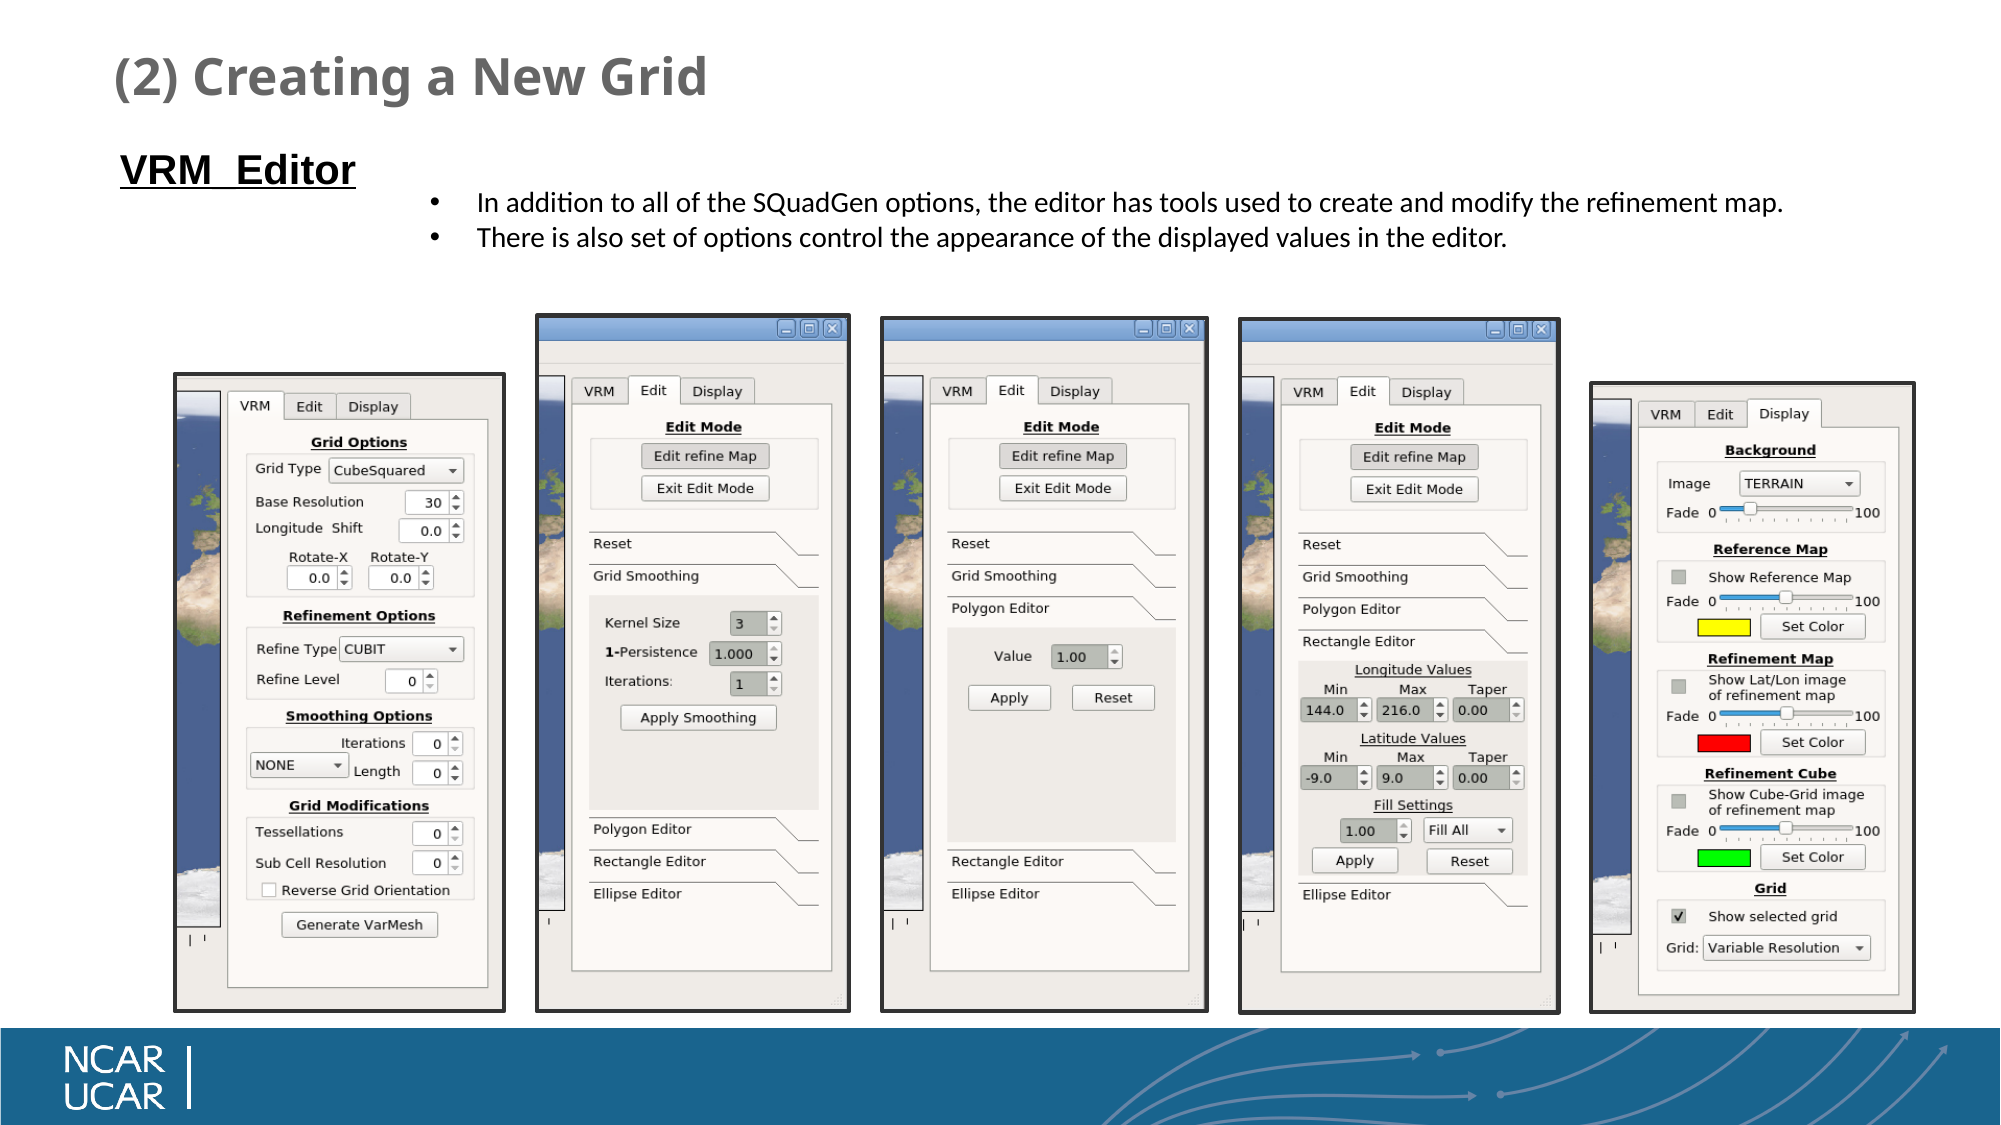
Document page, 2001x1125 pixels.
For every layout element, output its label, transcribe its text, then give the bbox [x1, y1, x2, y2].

text_box VRM_Editor [104, 135, 396, 200]
picture [176, 375, 503, 1010]
text_box In addition to all of the SQuadGen options, the editor has tools used to create and modify the refinement map. There is also set of options control the appearance of the displayed values in the editor. [415, 176, 1868, 261]
picture [538, 317, 848, 1010]
picture [883, 319, 1206, 1010]
picture [1241, 320, 1557, 1011]
picture [1593, 385, 1913, 1011]
picture [0, 1028, 2000, 1125]
title (2) Creating a New Grid [99, 45, 1900, 106]
